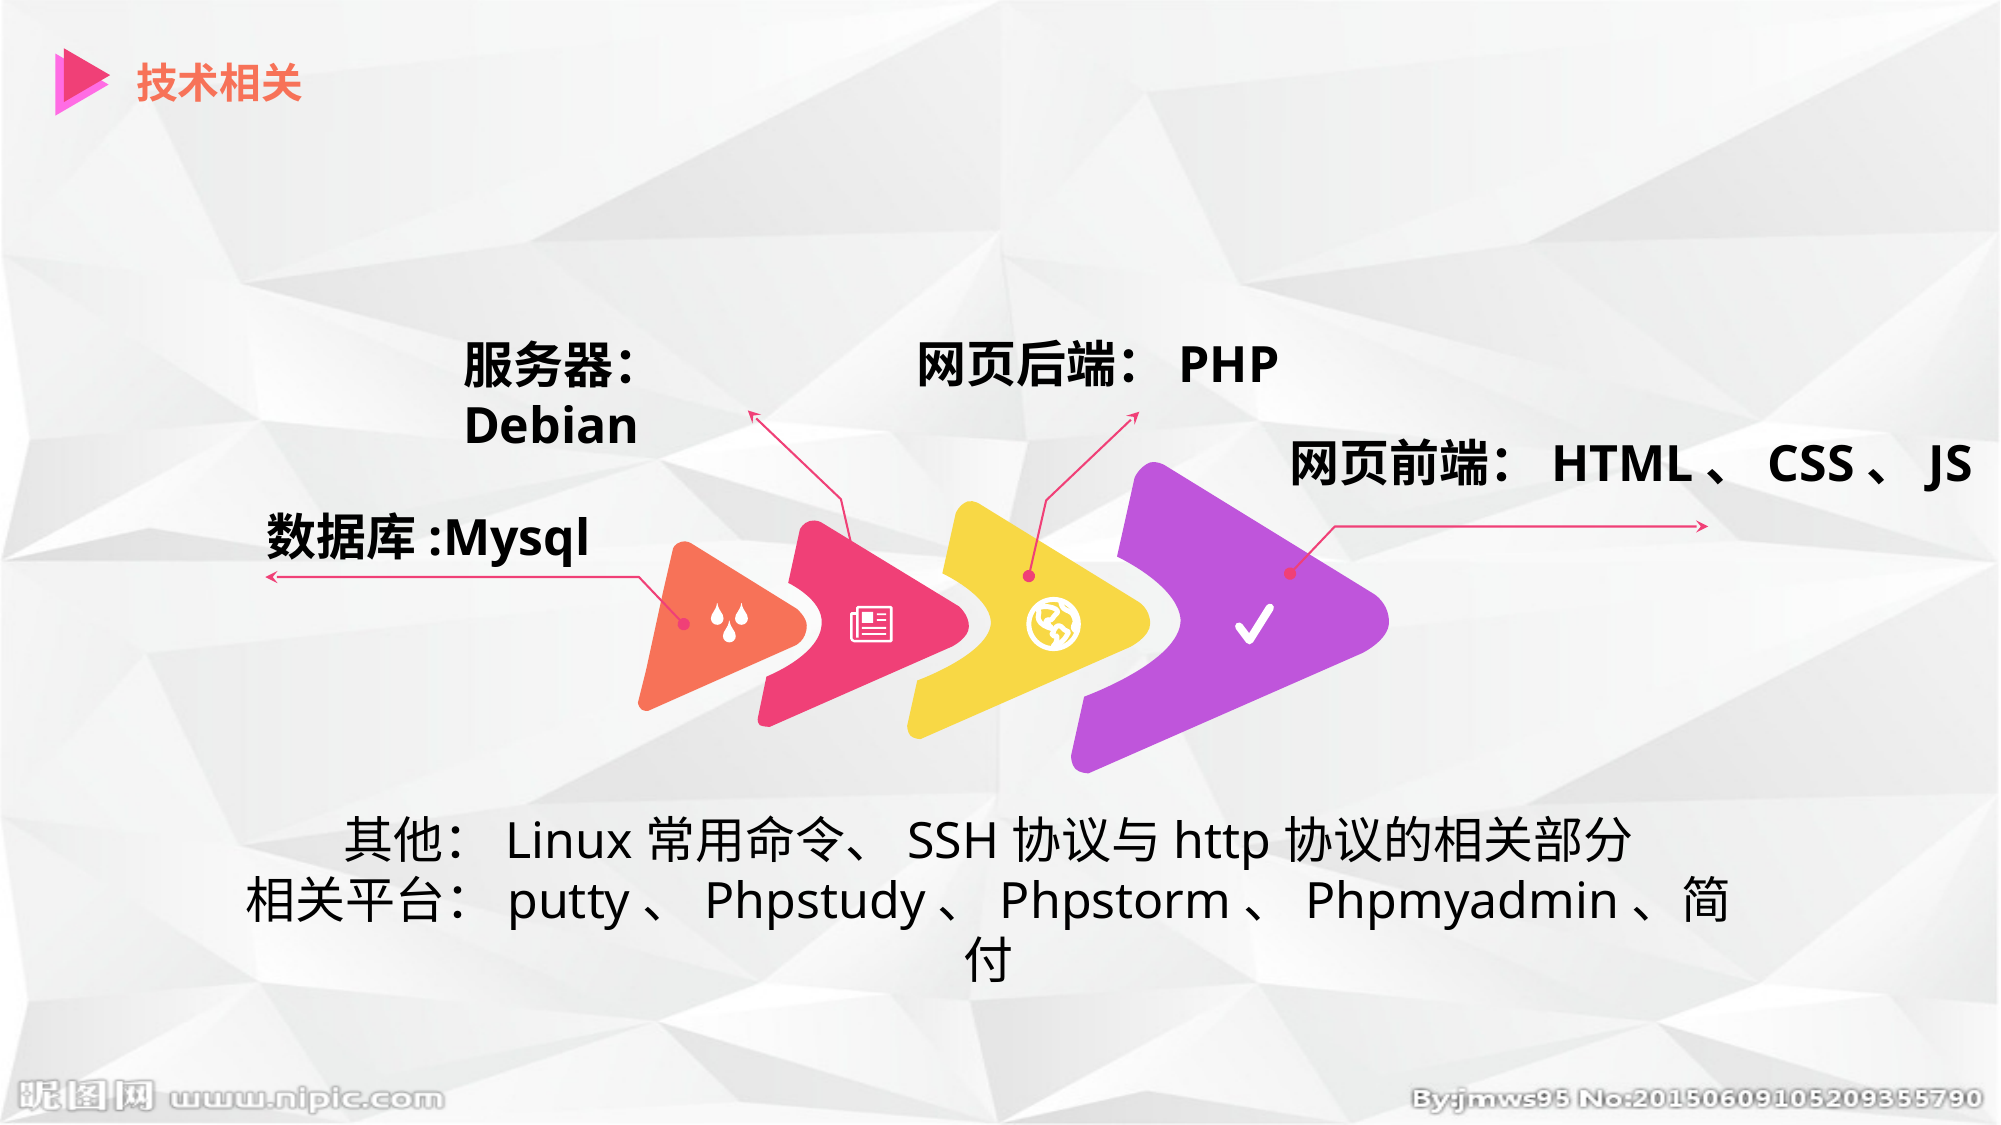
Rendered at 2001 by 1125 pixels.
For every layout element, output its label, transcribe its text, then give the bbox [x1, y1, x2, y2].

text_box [1028, 599, 1079, 649]
text_box [722, 620, 736, 643]
text_box [1071, 462, 1389, 774]
text_box 网页前端：HTML、CSS、JS [1274, 424, 2000, 499]
text_box [265, 573, 690, 631]
text_box [1022, 411, 1140, 583]
text_box 其他：Linux常用命令、SSH协议与http协议的相关部分 相关平台：putty、Phpstudy、Phpstorm、Phpmyadmin、简付 [208, 801, 1768, 996]
text_box 数据库:Mysql [252, 498, 657, 573]
text_box 服务器：Debian [448, 325, 859, 461]
text_box [637, 541, 807, 711]
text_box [55, 48, 111, 116]
text_box 网页后端：PHP [901, 324, 1581, 400]
text_box [1284, 520, 1709, 580]
text_box [735, 603, 748, 625]
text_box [850, 605, 893, 643]
text_box [781, 461, 865, 582]
text_box 技术相关 [121, 48, 455, 114]
text_box [907, 501, 1151, 740]
text_box [757, 520, 969, 727]
picture [0, 0, 2001, 1125]
text_box [1235, 603, 1274, 645]
text_box [710, 603, 724, 625]
